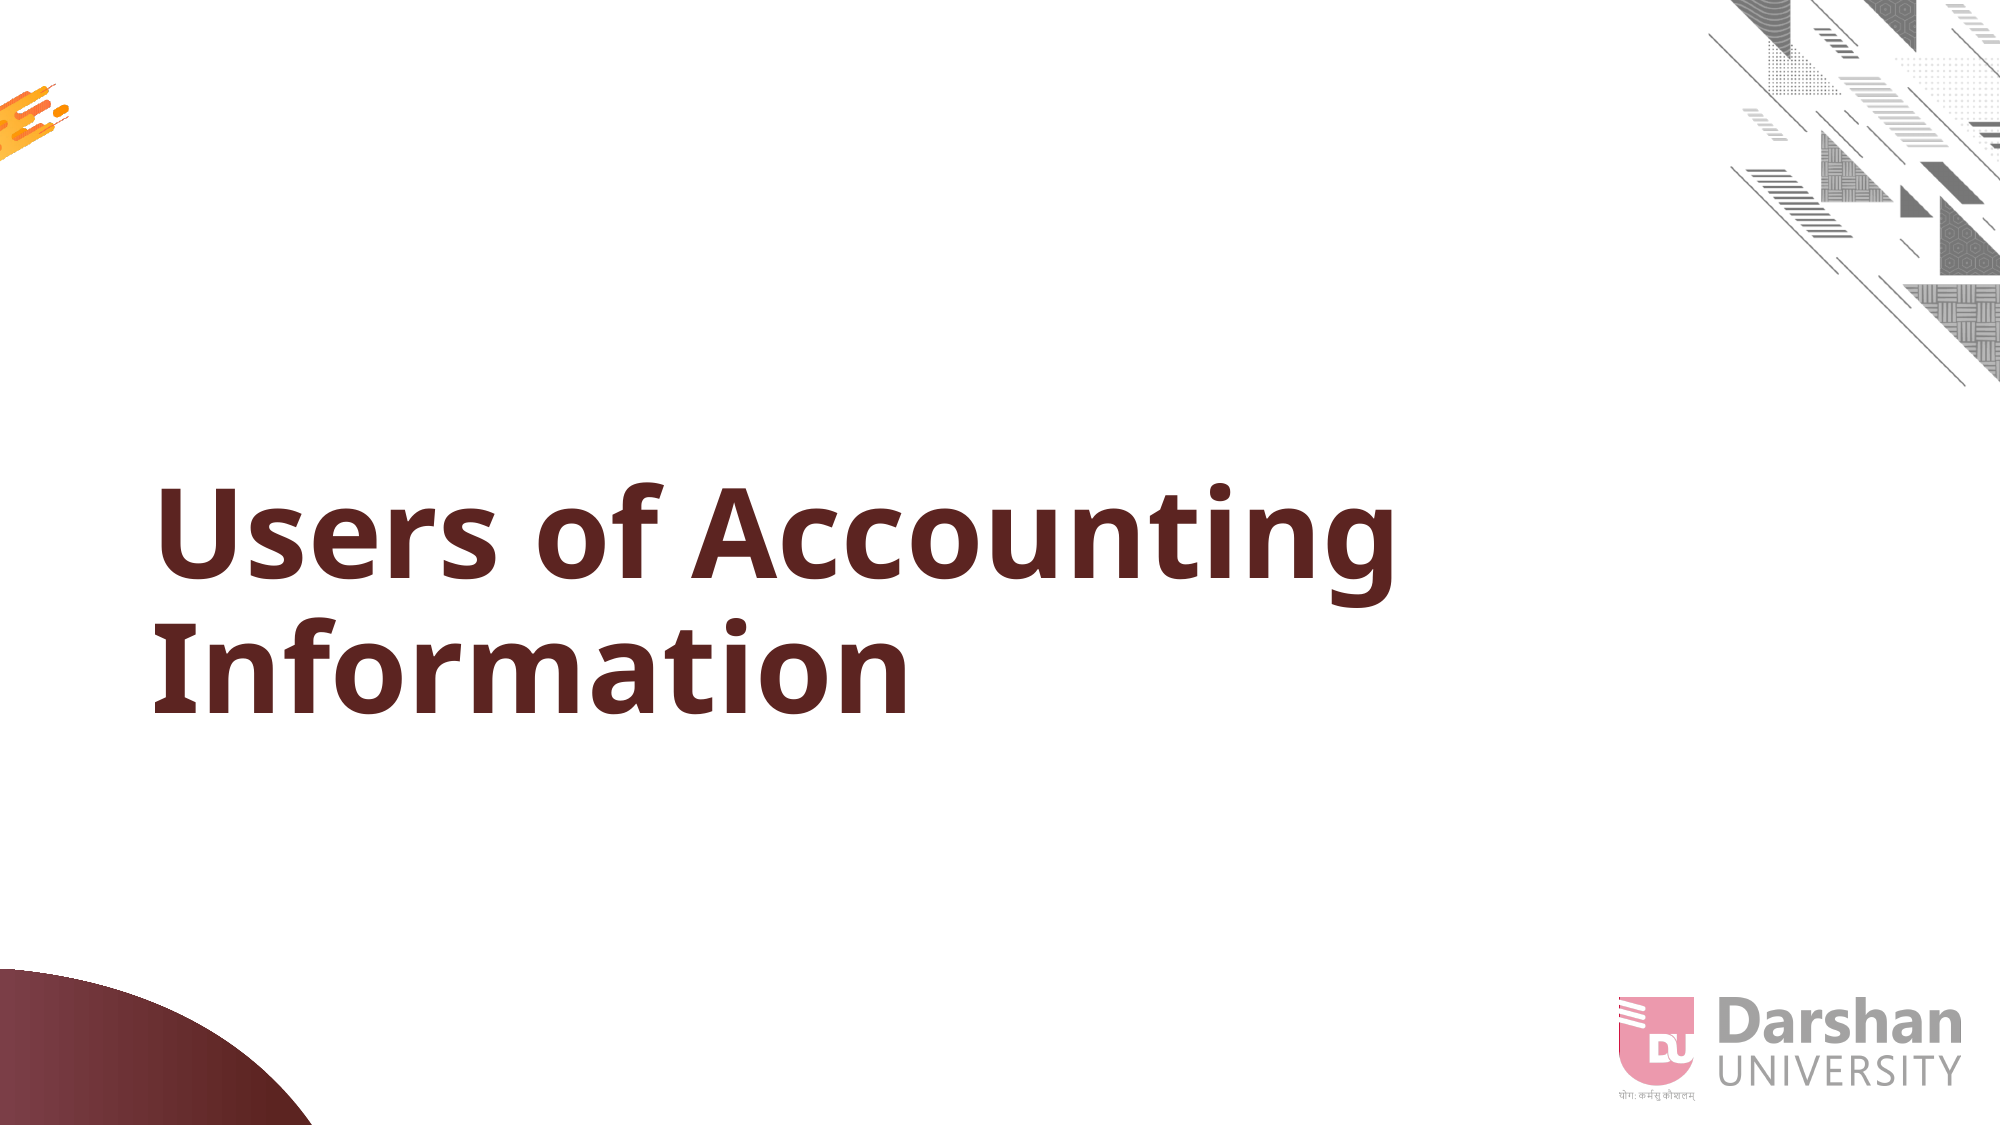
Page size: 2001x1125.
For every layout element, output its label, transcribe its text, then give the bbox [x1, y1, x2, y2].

title Users of Accounting Information [136, 280, 1862, 749]
picture [0, 65, 90, 193]
